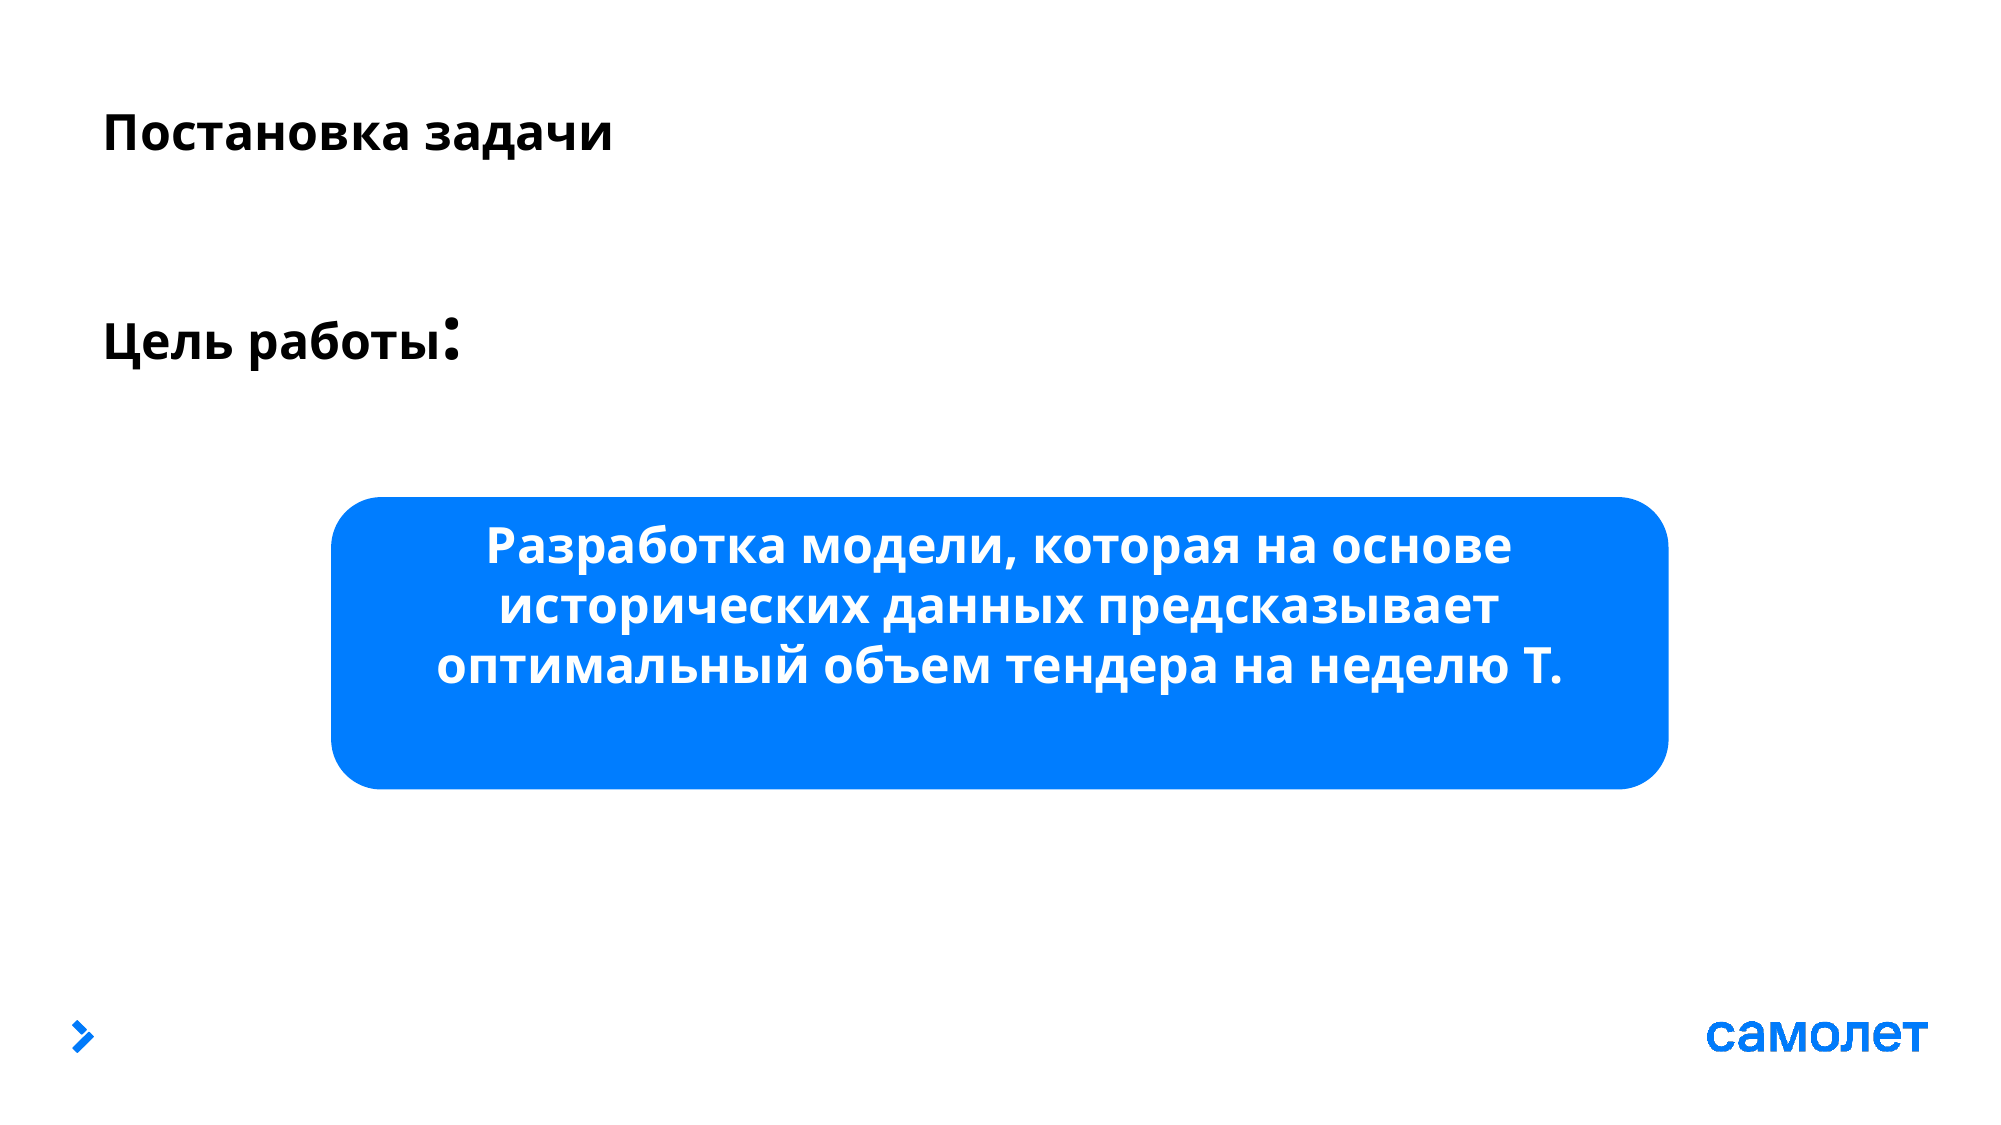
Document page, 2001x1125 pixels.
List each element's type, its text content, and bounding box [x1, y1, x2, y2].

text_box Разработка модели, которая на основе исторических данных предсказывает оптимальный объем тендера на неделю T. [333, 499, 1667, 788]
text_box Постановка задачи [88, 93, 1089, 168]
picture [72, 1020, 94, 1053]
picture [1707, 1021, 1928, 1052]
text_box Цель работы: [88, 276, 1089, 382]
